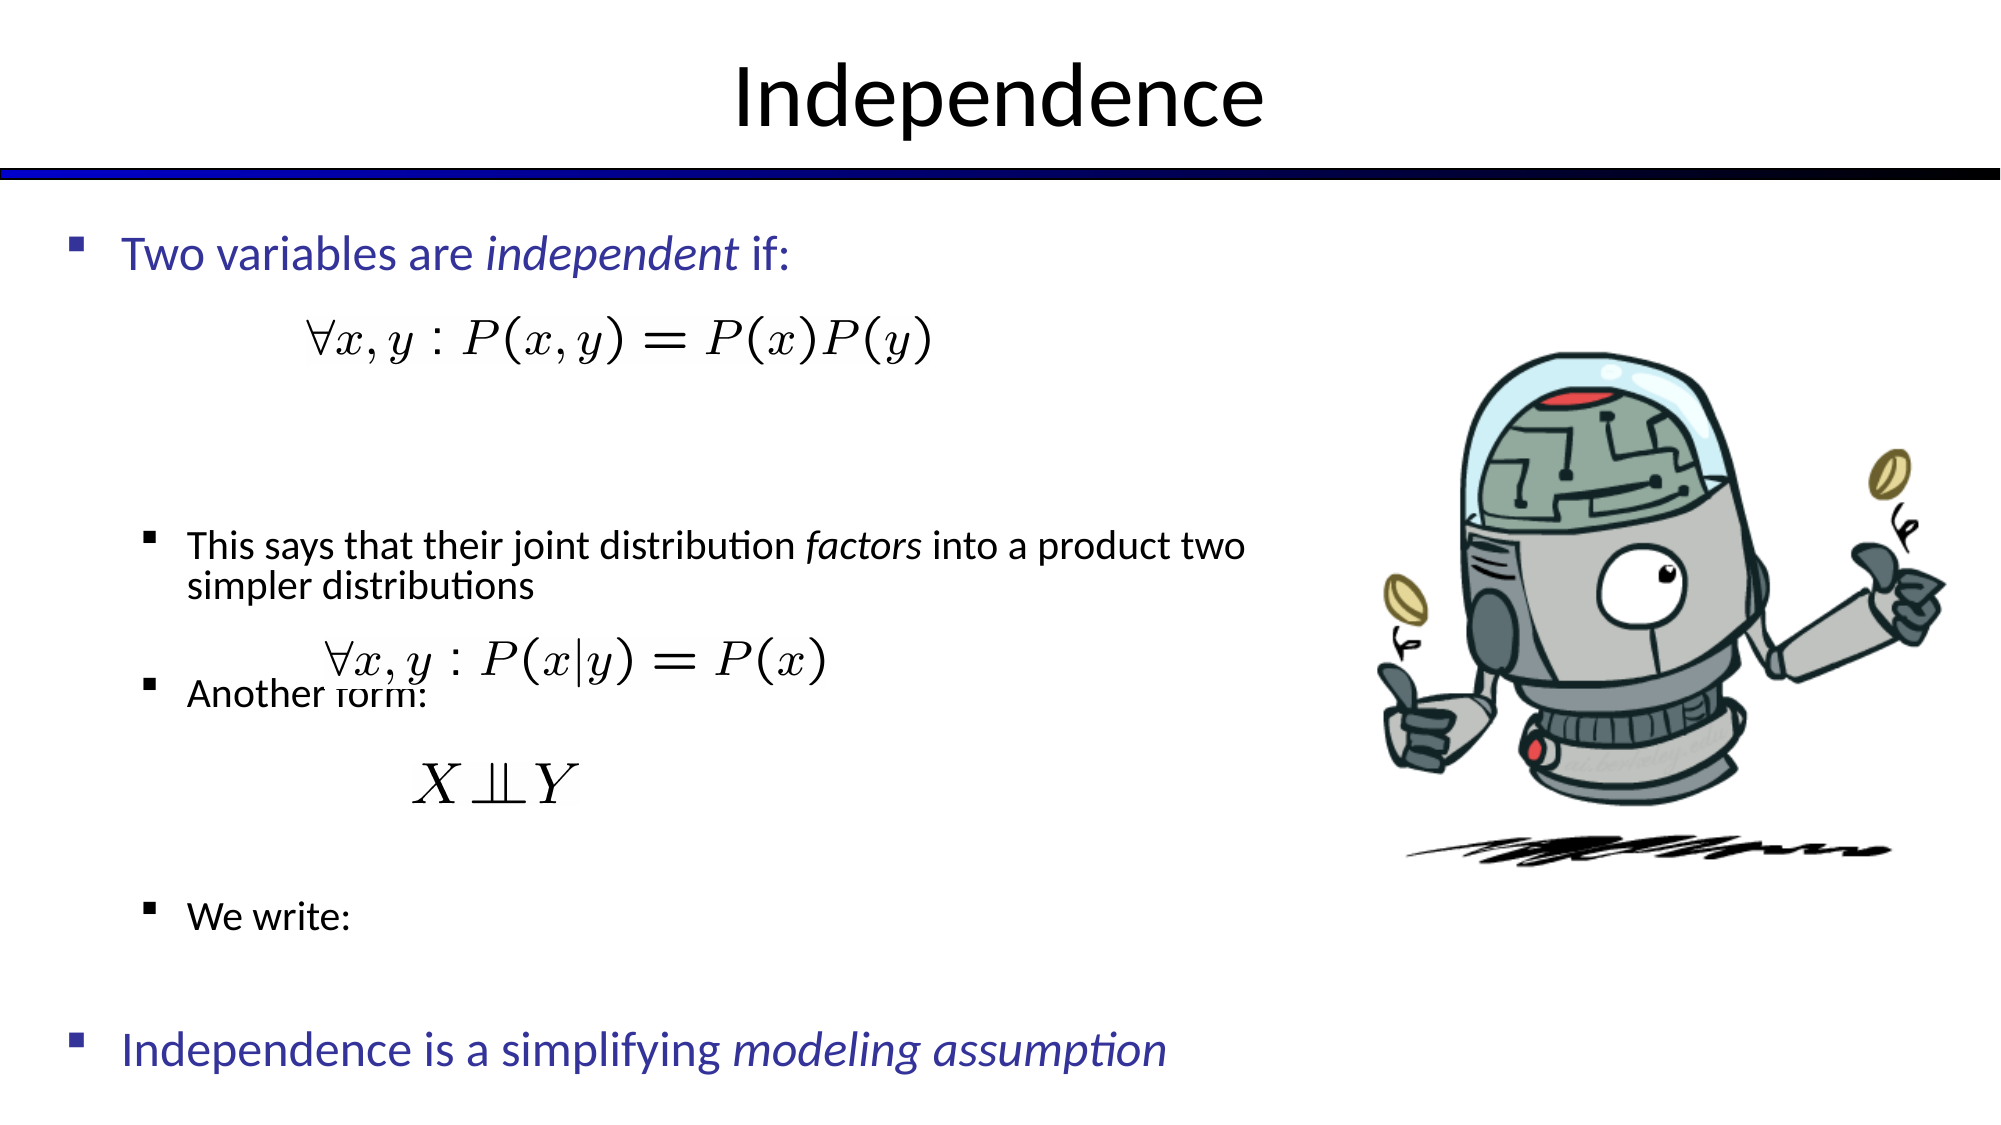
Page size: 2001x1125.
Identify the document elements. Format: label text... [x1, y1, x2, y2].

title Independence [0, 0, 2000, 184]
list Two variables are independent if: This says that their joint distribution factors into a product two simpler distributions Another form: We write: Independence is a simplifying modeling assumption Empirical joint distributions: at best “close” to independent What could we assume for {Weather, Traffic, Cavity, Toothache}? [49, 224, 1326, 1026]
picture [412, 762, 580, 806]
picture [1301, 299, 2000, 916]
picture [306, 315, 930, 366]
picture [324, 637, 826, 690]
